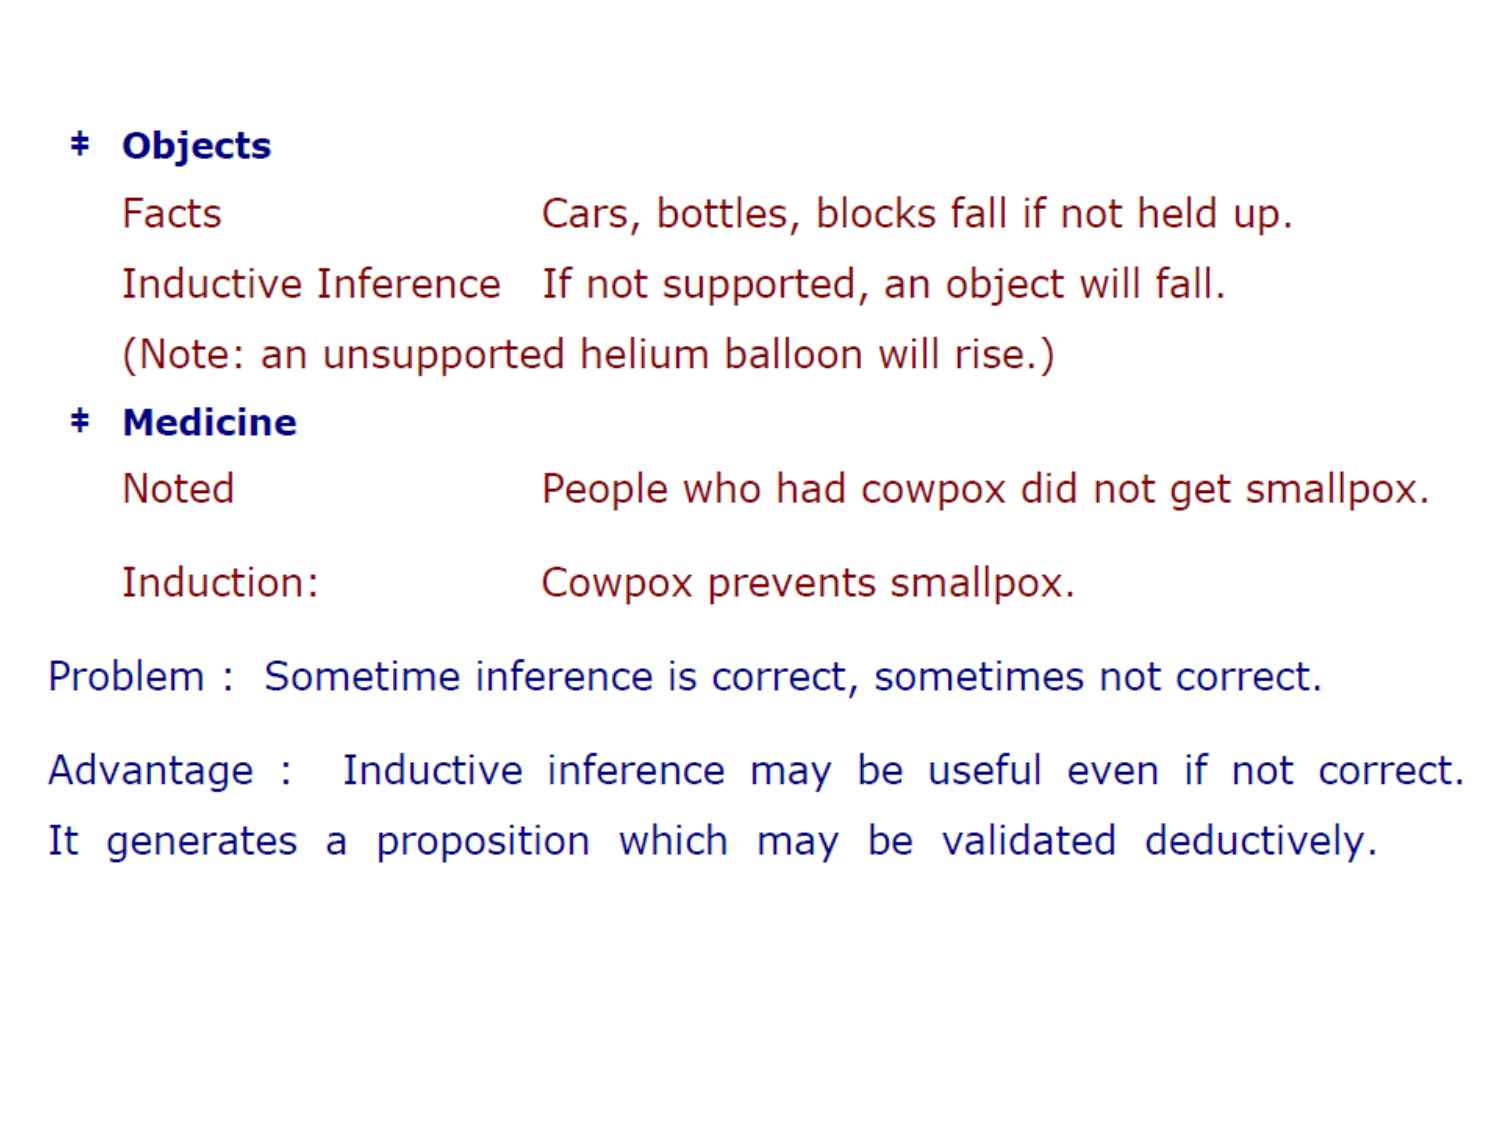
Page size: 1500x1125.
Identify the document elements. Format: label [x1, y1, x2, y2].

picture [23, 112, 1477, 883]
